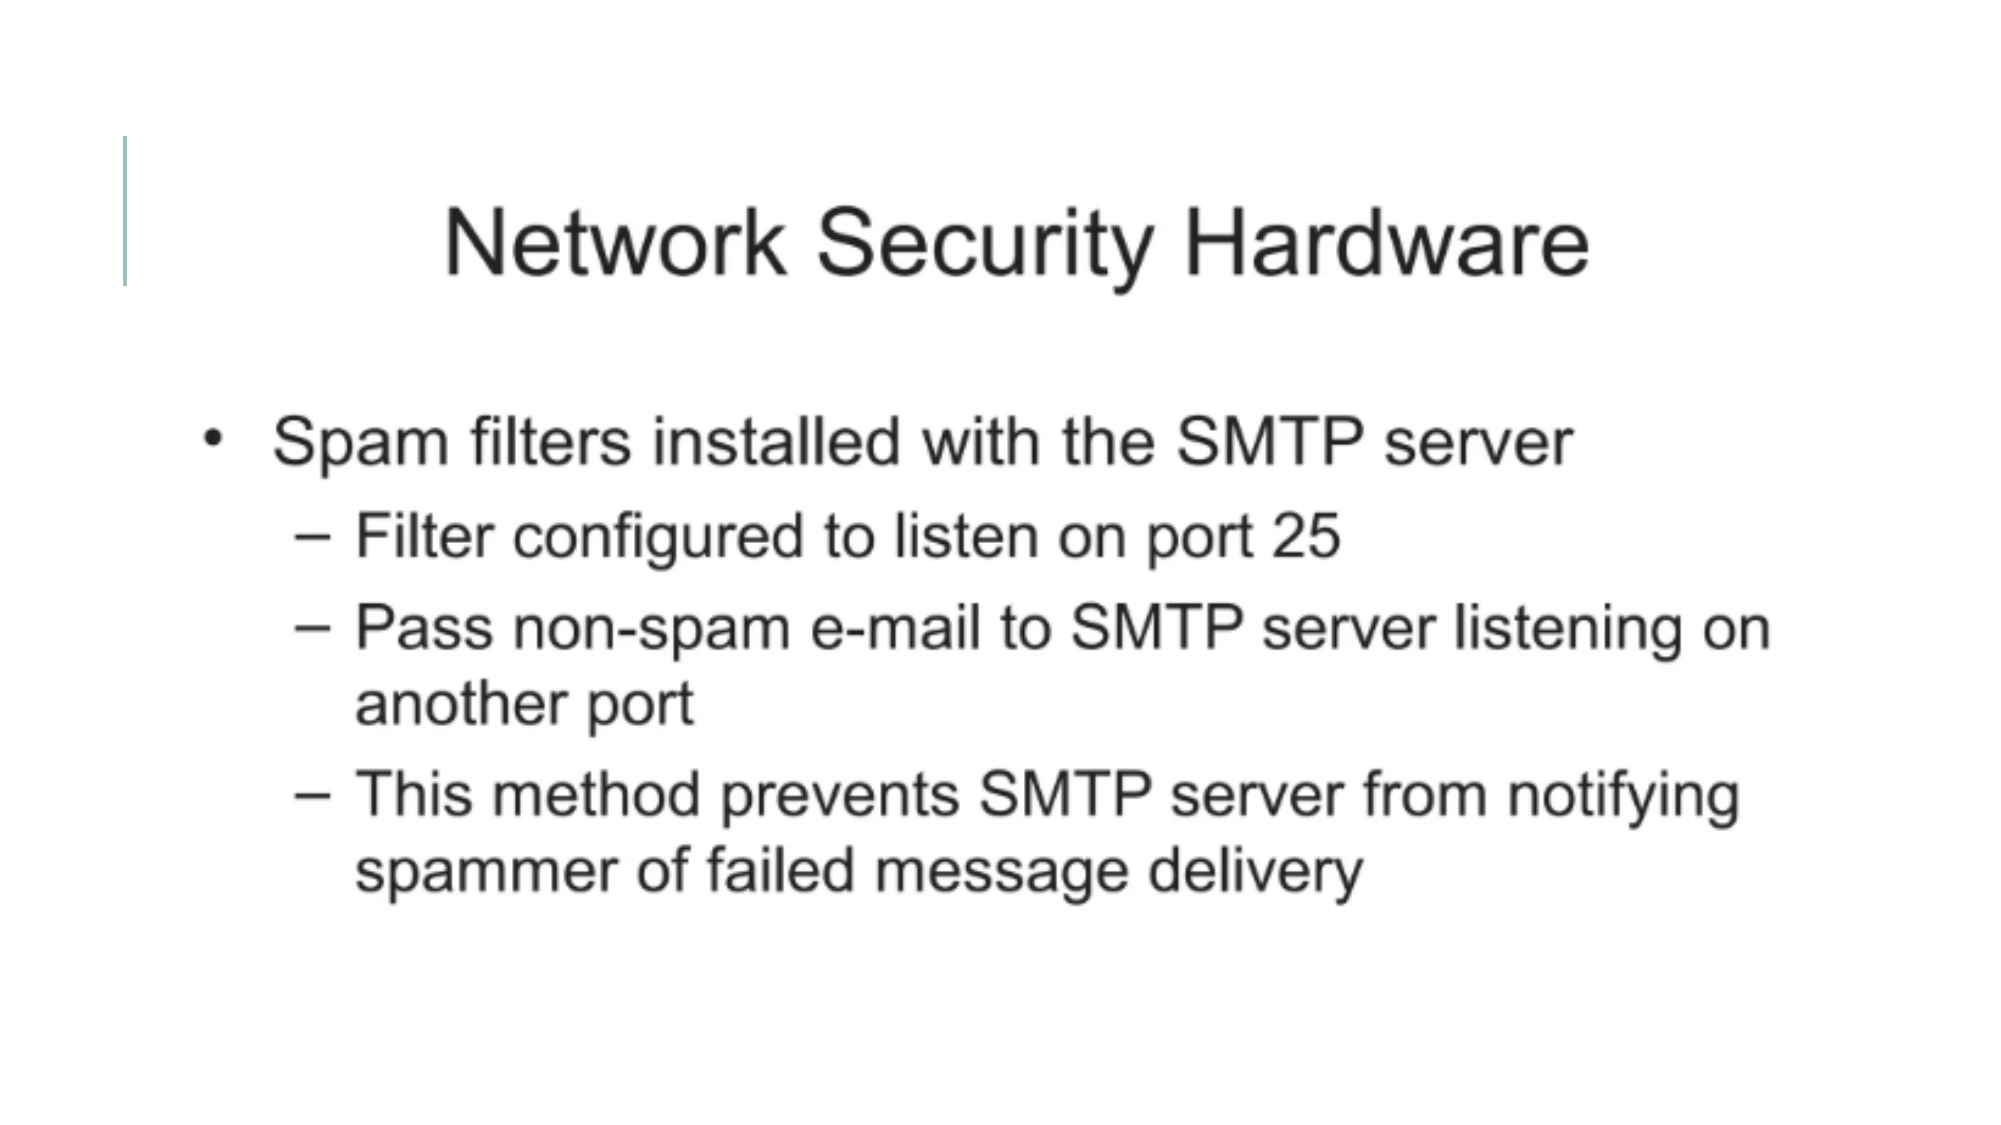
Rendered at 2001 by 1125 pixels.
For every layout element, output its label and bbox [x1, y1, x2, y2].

list [165, 104, 1825, 983]
